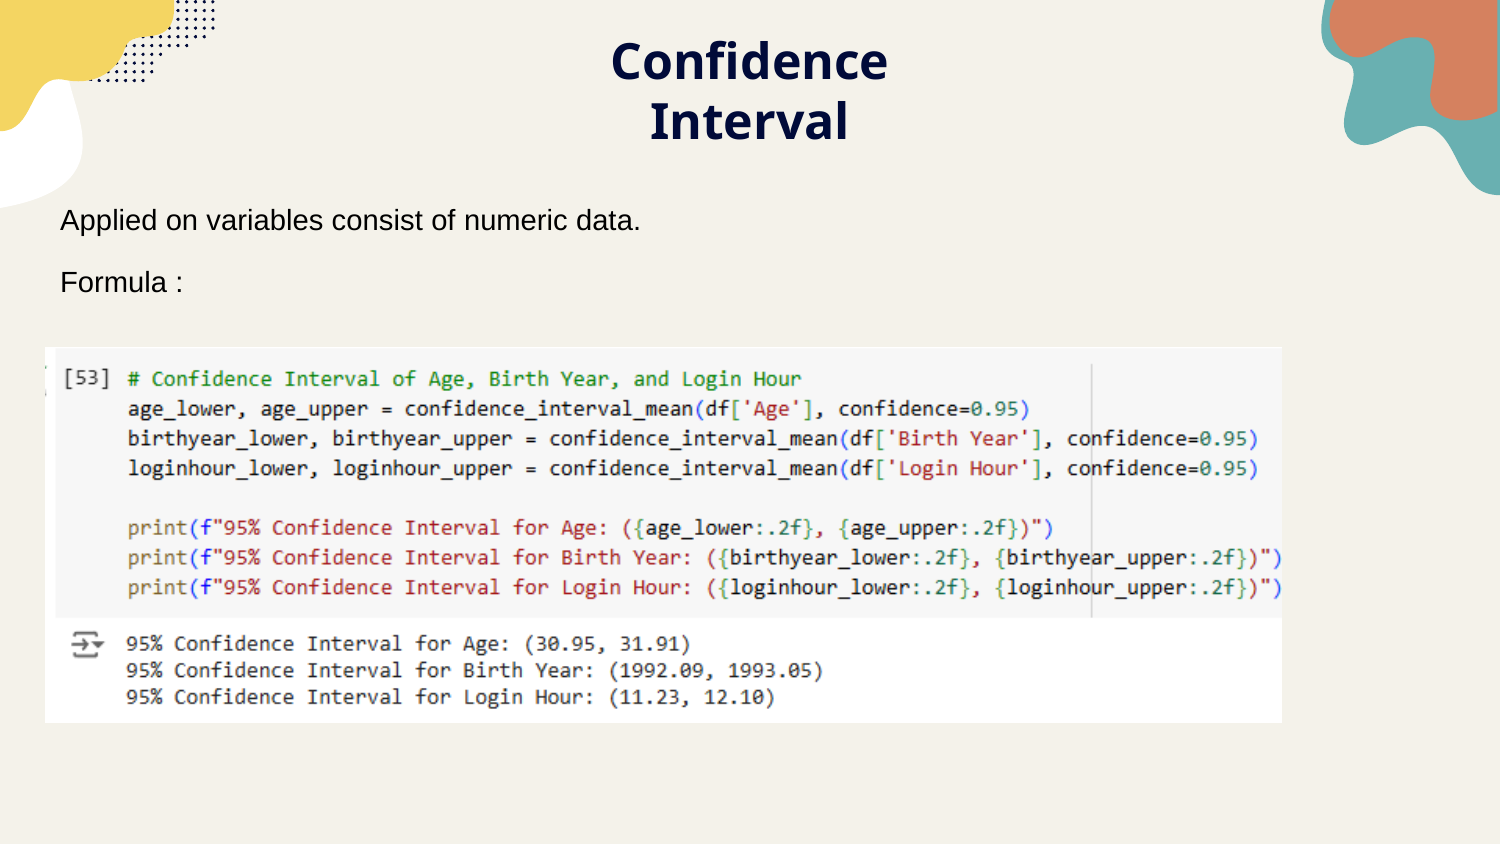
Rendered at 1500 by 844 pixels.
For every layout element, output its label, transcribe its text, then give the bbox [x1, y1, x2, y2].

text_box Applied on variables consist of numeric data. [45, 176, 1438, 244]
text_box Confidence Interval [508, 14, 992, 92]
picture [45, 346, 1282, 723]
